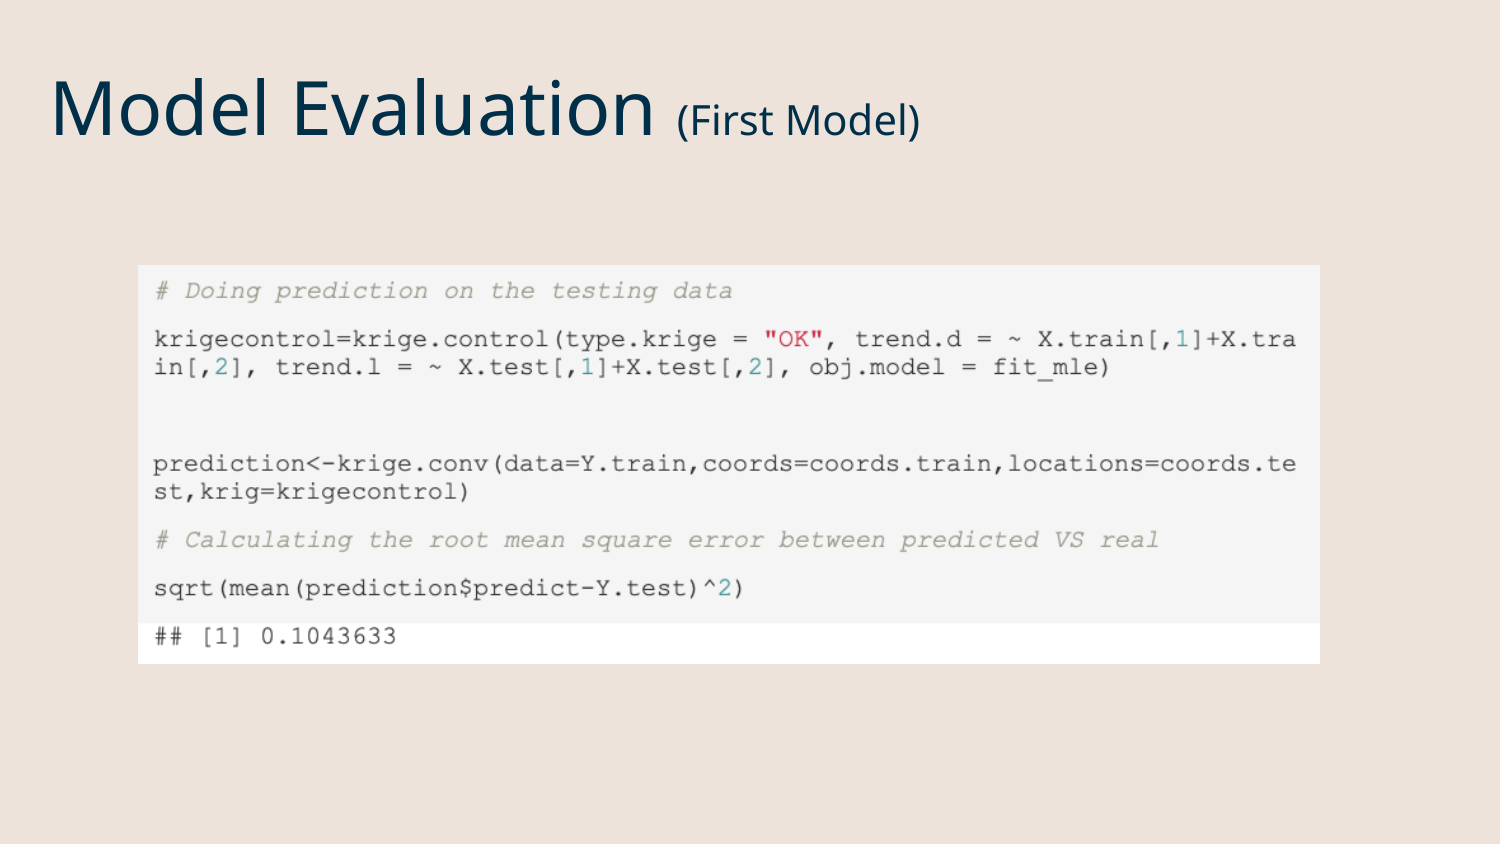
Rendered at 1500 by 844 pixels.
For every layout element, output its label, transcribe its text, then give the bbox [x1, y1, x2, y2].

picture [138, 265, 1320, 665]
title Model Evaluation (First Model) [34, 0, 1432, 211]
